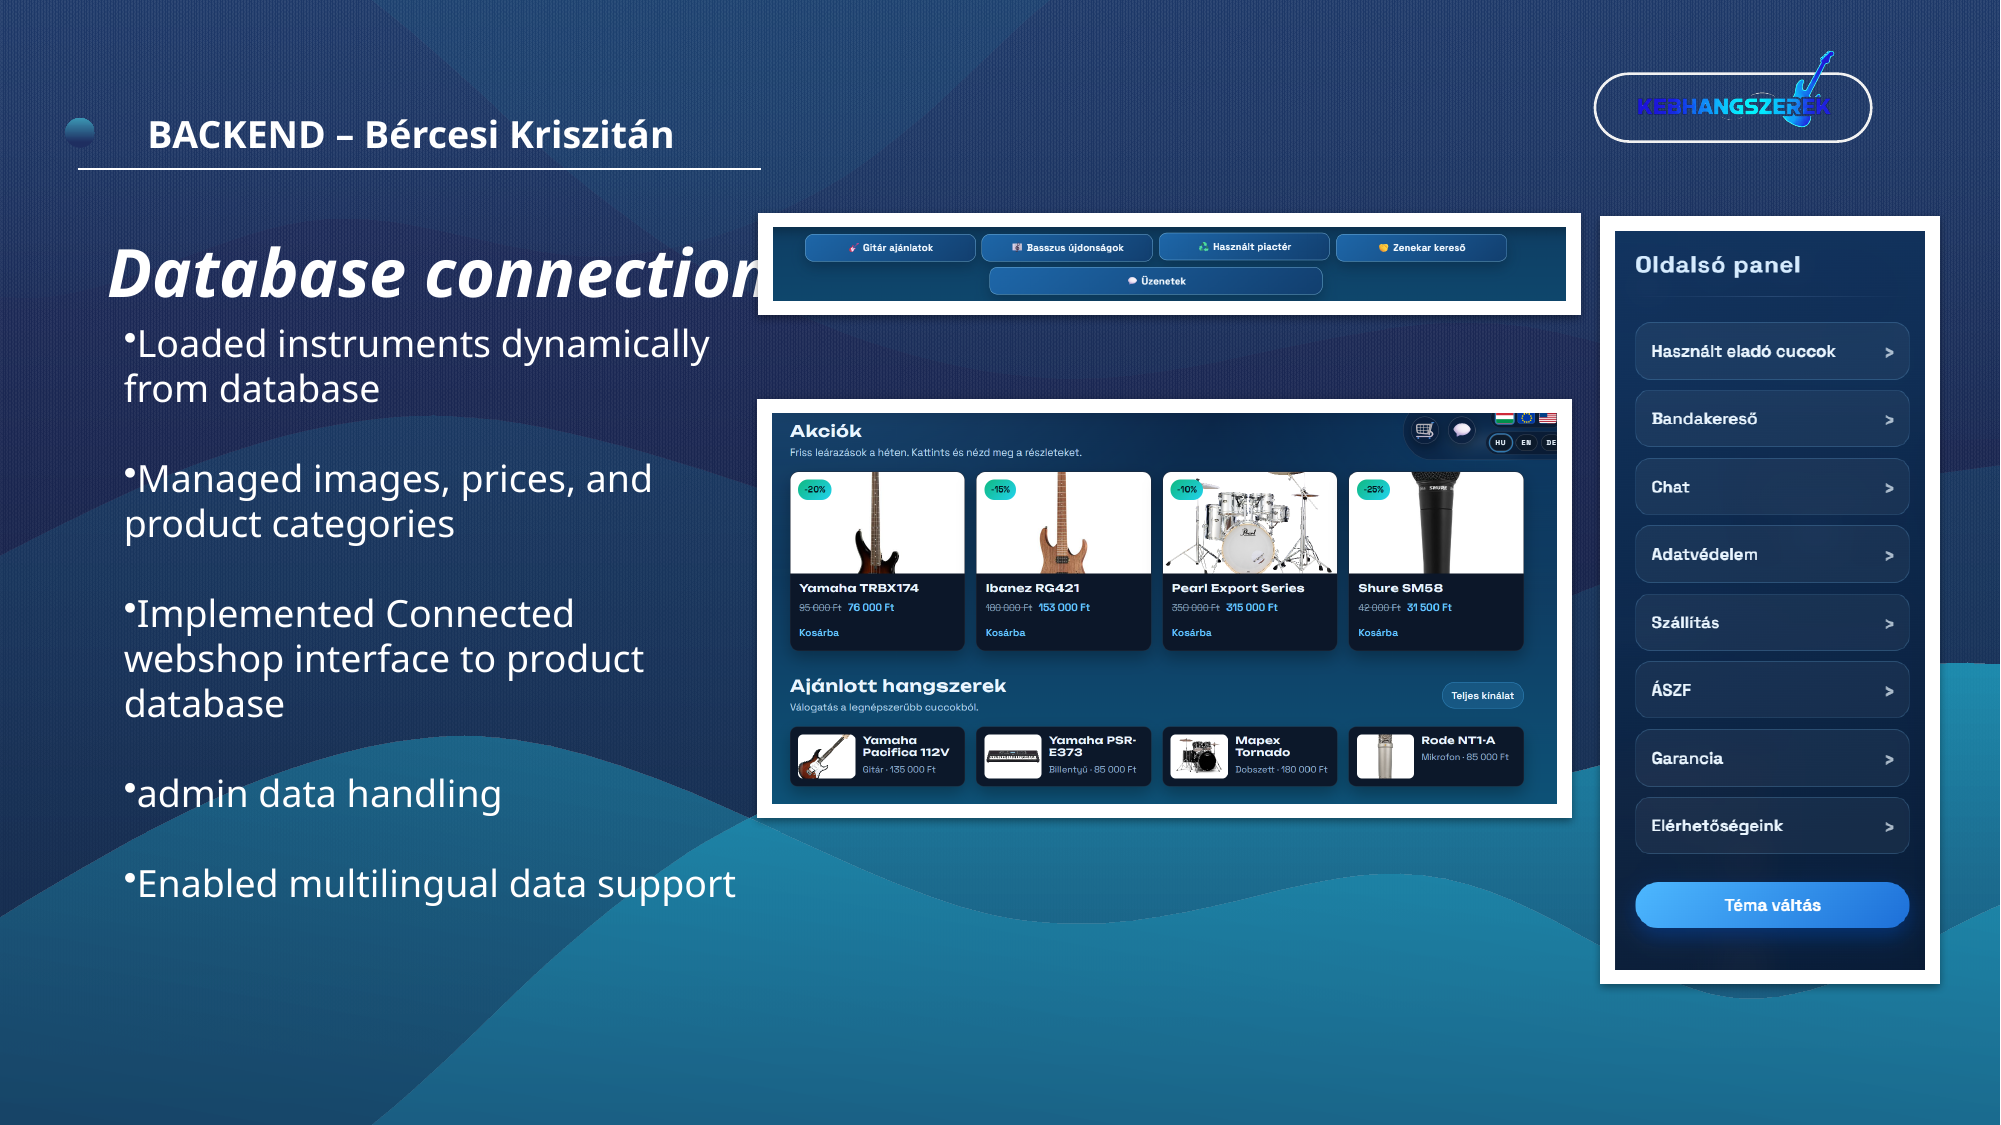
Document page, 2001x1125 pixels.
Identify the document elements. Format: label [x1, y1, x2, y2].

text_box [0, 0, 2000, 1125]
picture [772, 226, 1567, 301]
picture [1628, 0, 1844, 204]
picture [1614, 230, 1926, 971]
picture [771, 412, 1558, 805]
